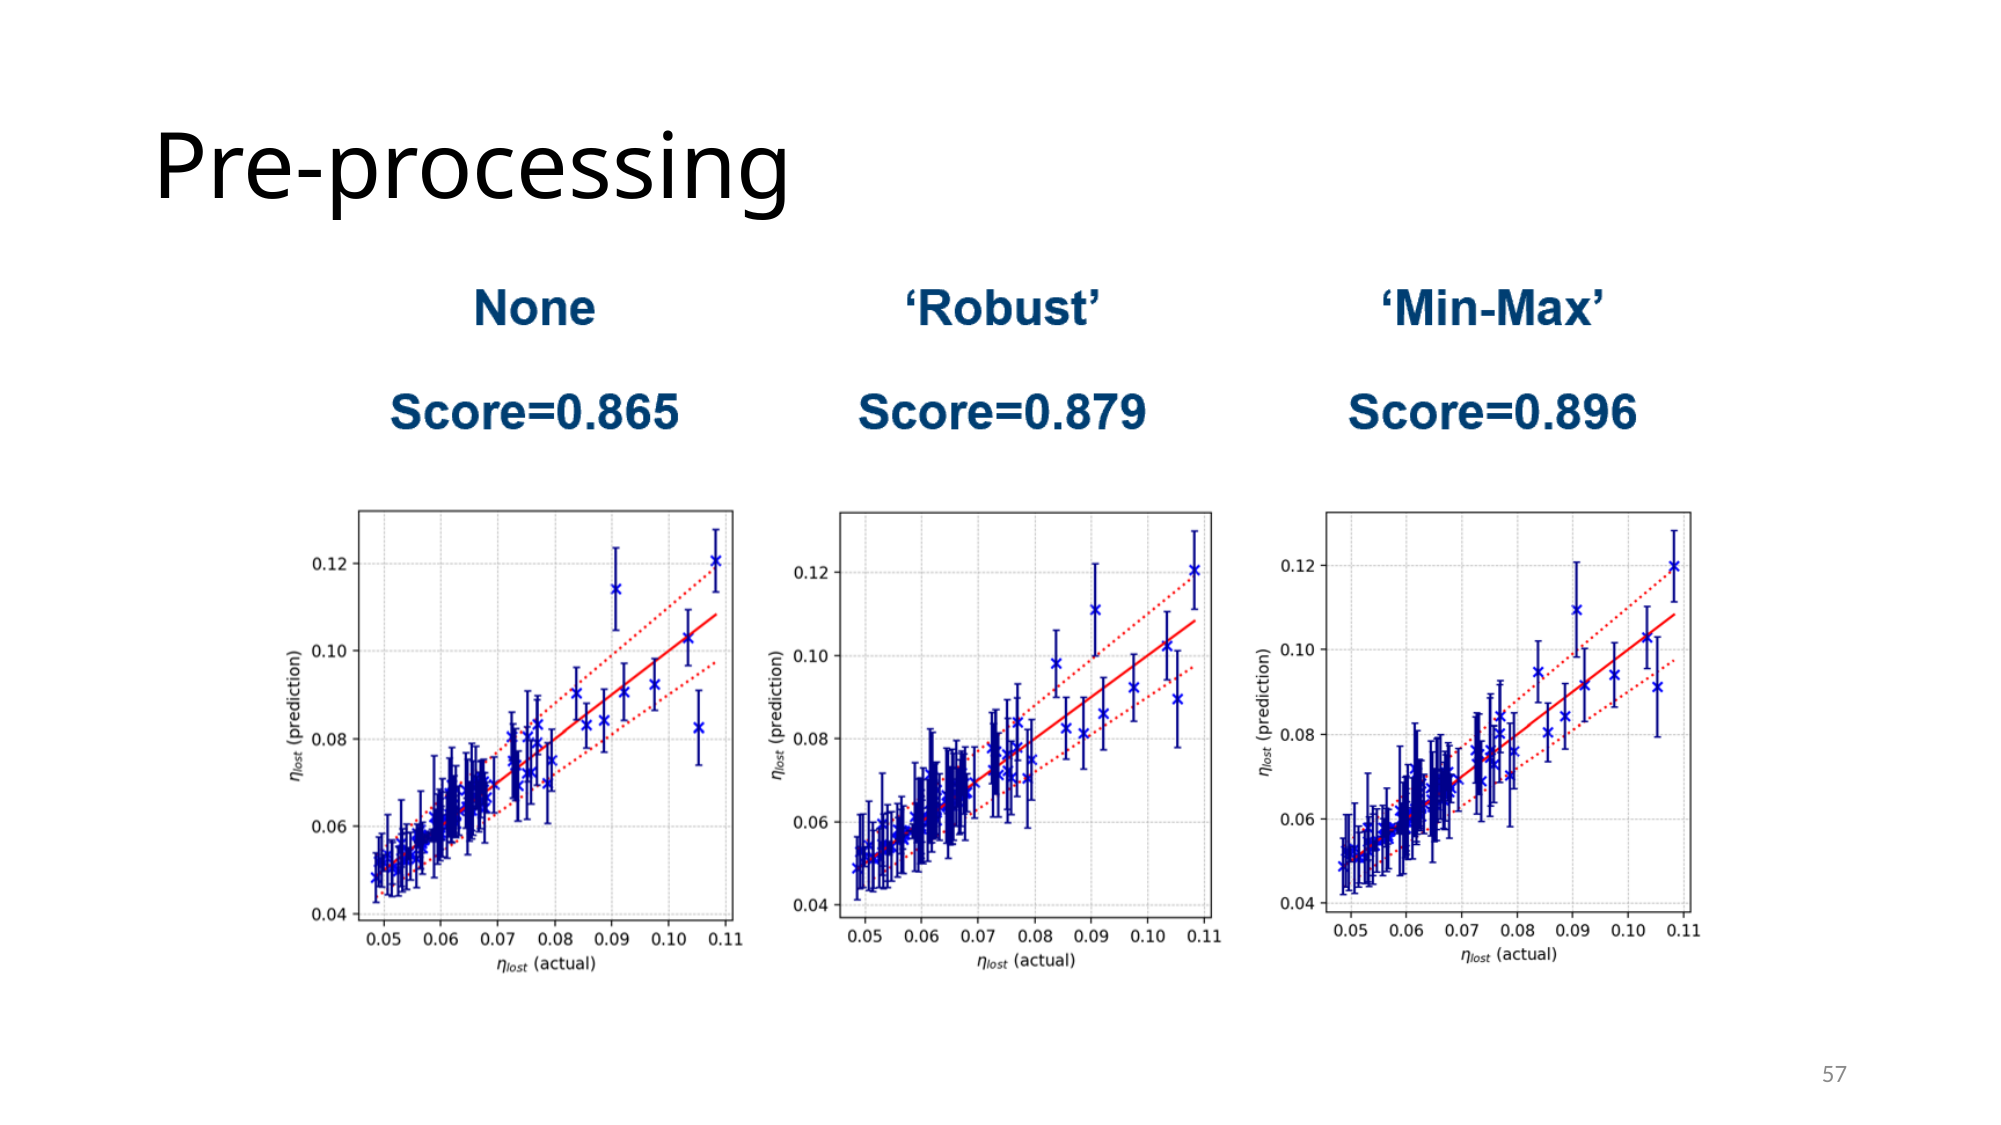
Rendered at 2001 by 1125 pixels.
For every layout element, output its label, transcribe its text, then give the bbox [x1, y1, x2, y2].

title Pre-processing [137, 59, 1863, 278]
slide_number 57 [1412, 1042, 1863, 1103]
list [261, 277, 1739, 1050]
